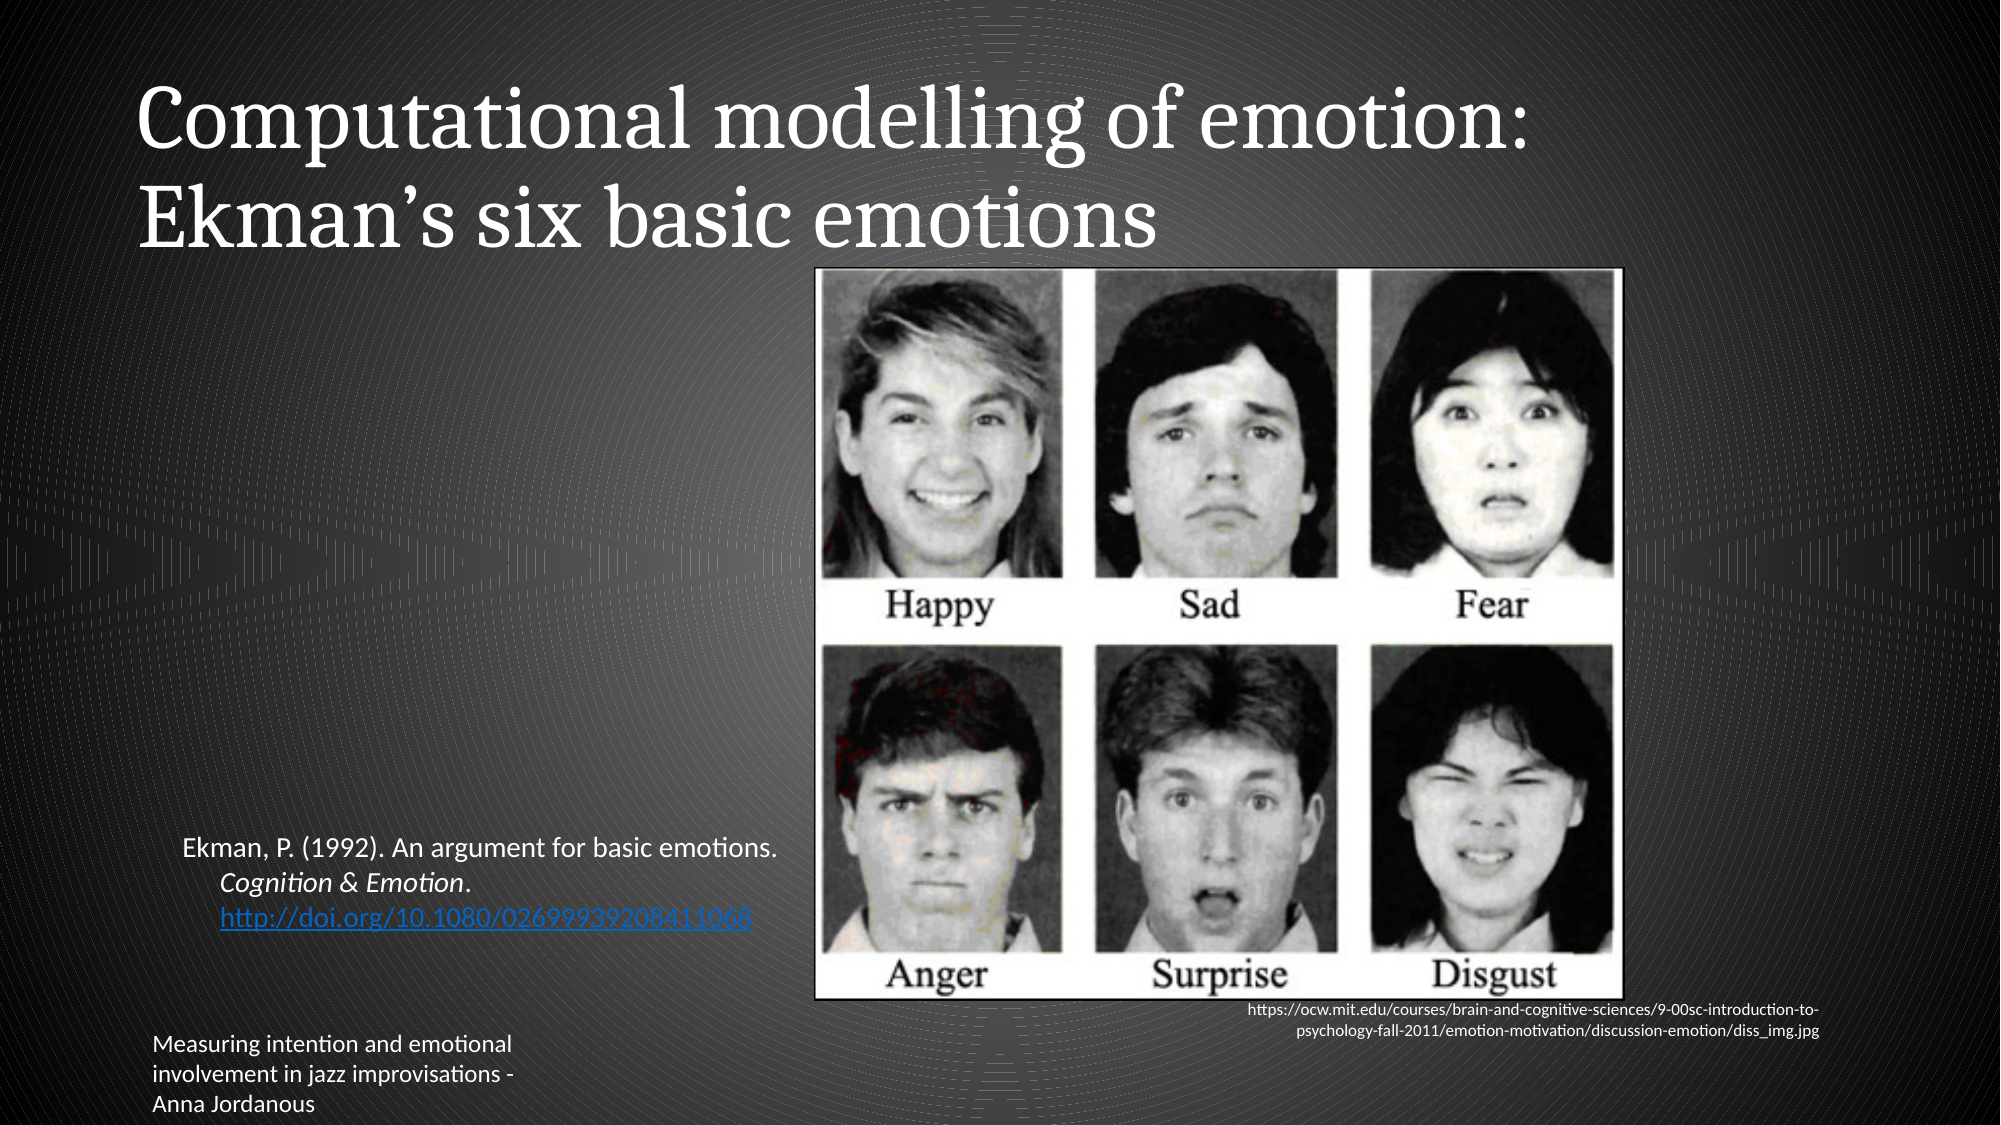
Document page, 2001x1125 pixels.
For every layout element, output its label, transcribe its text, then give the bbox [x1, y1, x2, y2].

slide_number Measuring intention and emotional involvement in jazz improvisations - Anna Jordanous [137, 1042, 588, 1103]
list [814, 267, 1625, 1001]
text_box Ekman, P. (1992). An argument for basic emotions. Cognition & Emotion. http://doi.org/10.1080/02699939208411068 [167, 820, 809, 941]
title Computational modelling of emotion: Ekman’s six basic emotions [137, 59, 1863, 278]
text_box https://ocw.mit.edu/courses/brain-and-cognitive-sciences/9-00sc-introduction-to-psychology-fall-2011/emotion-motivation/discussion-emotion/diss_img.jpg [1173, 990, 1836, 1047]
